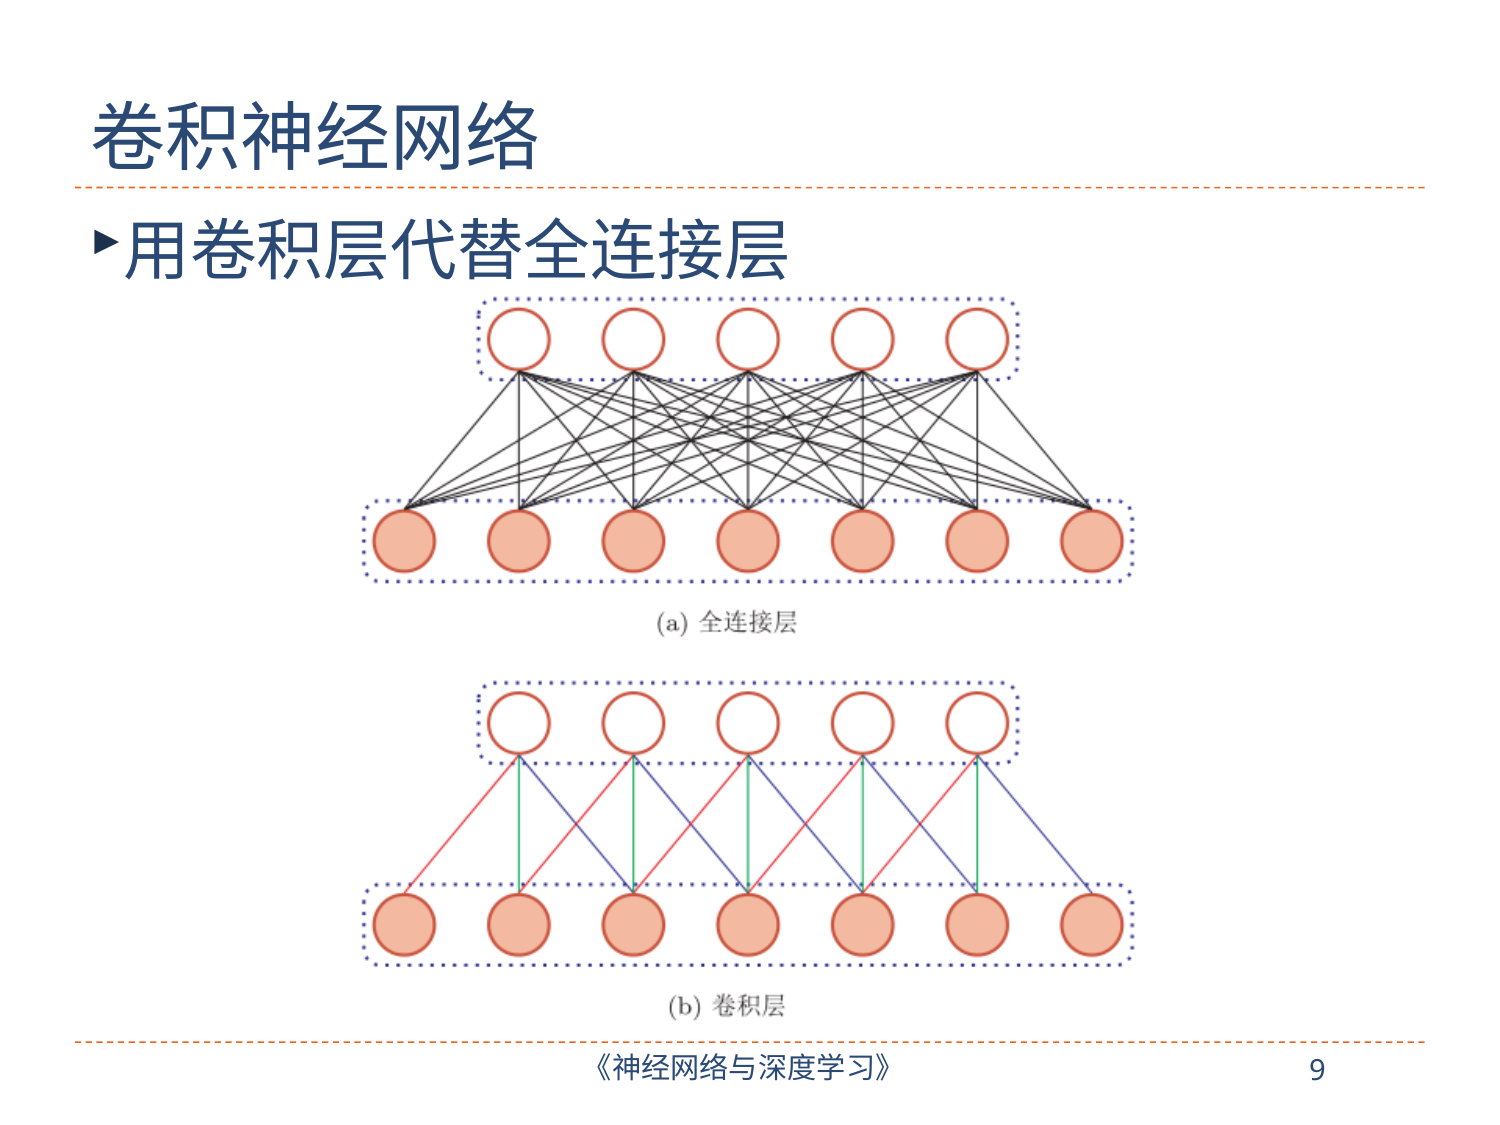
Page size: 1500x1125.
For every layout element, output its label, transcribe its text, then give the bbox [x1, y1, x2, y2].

title 卷积神经网络 [75, 24, 1425, 188]
list 用卷积层代替全连接层 [75, 200, 1425, 1010]
picture [355, 283, 1145, 1025]
